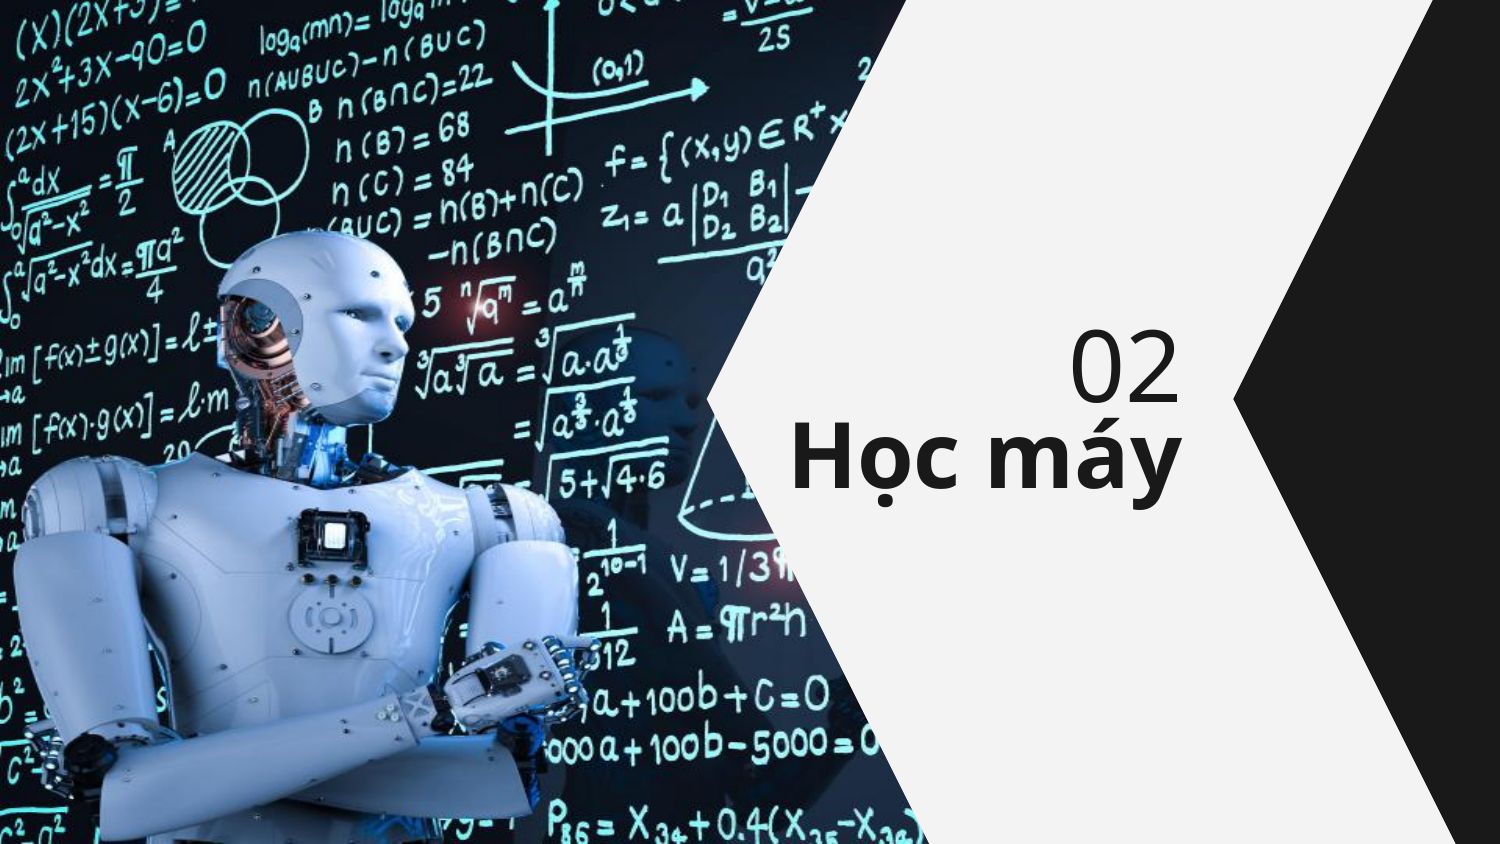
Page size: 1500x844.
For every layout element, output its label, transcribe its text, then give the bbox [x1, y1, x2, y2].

title 02 [709, 287, 1198, 412]
picture [0, 0, 928, 844]
title Học máy [659, 386, 1198, 519]
